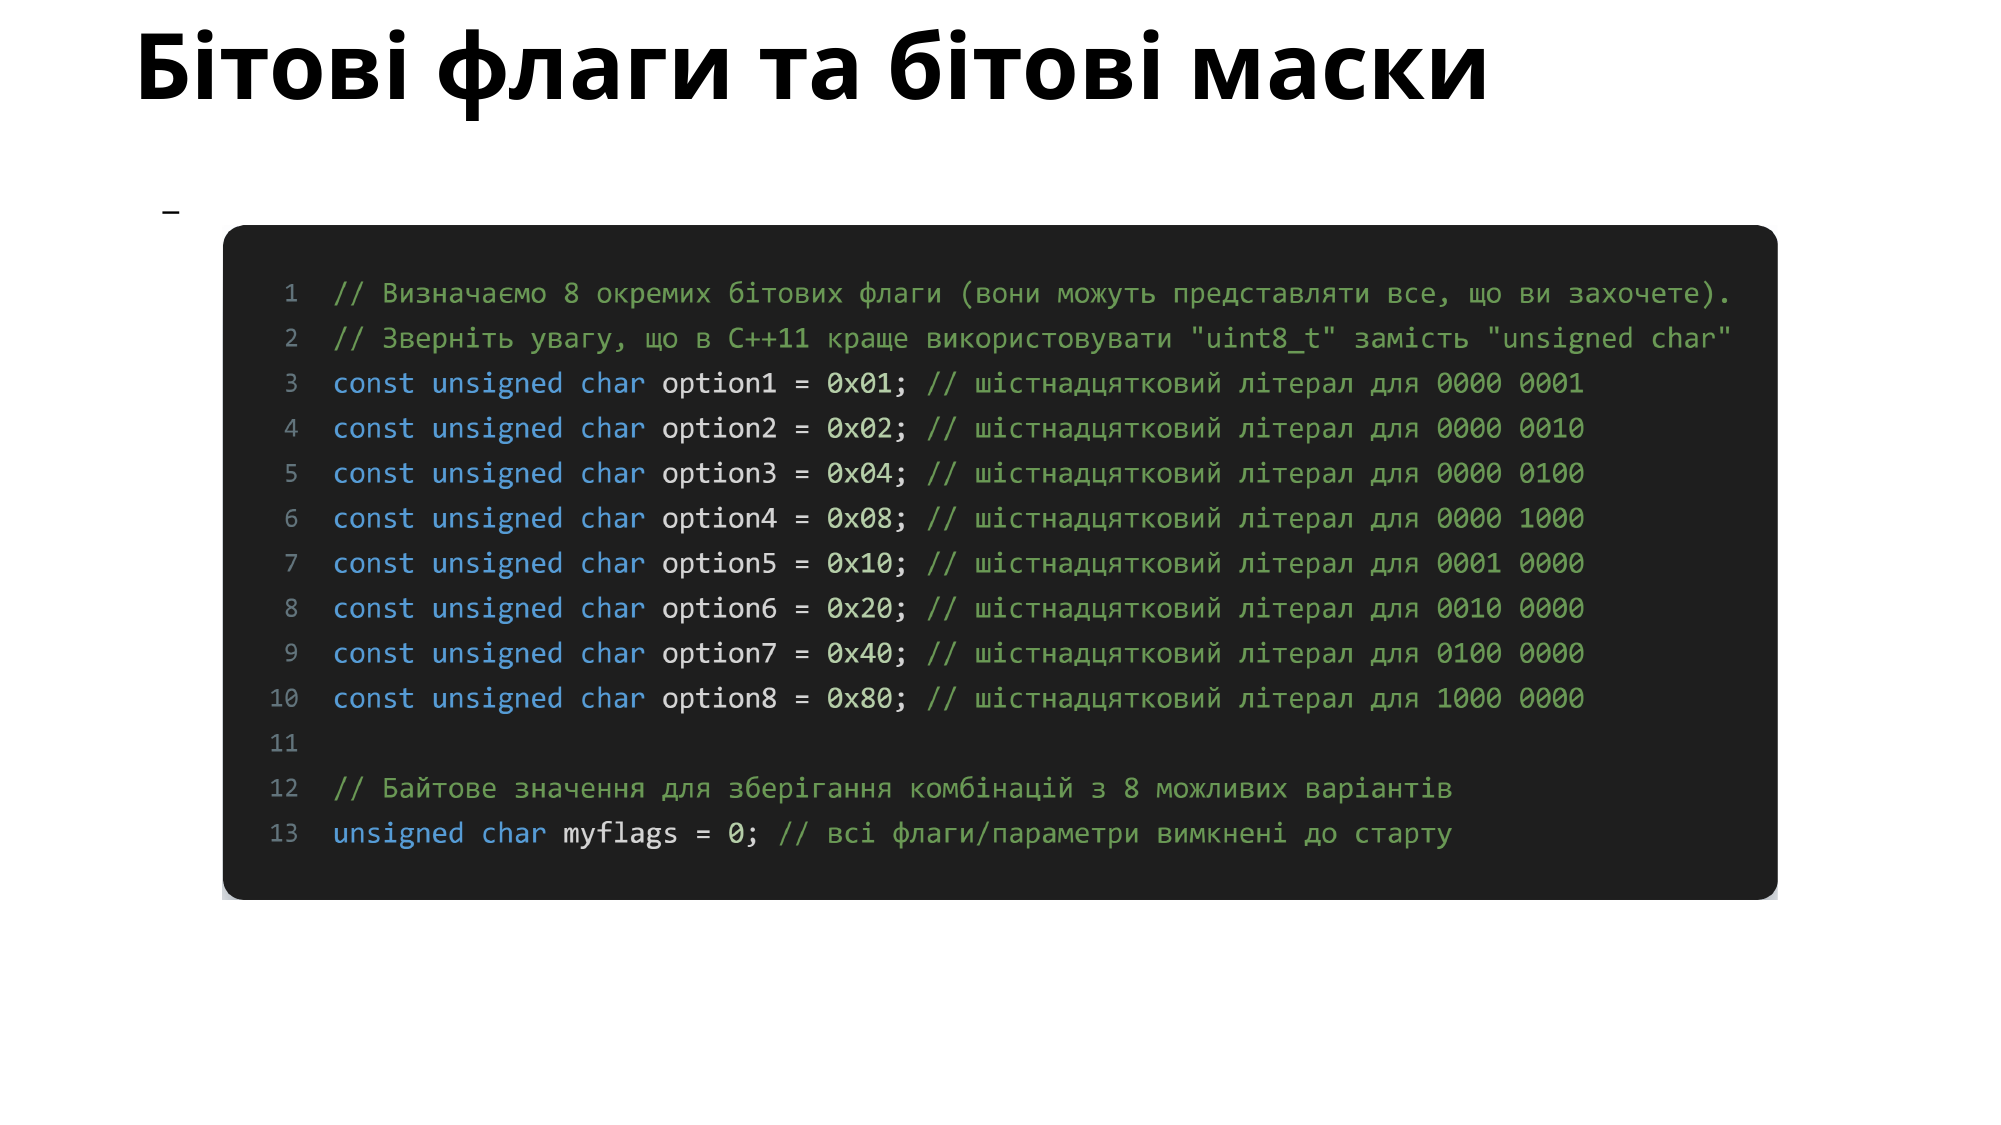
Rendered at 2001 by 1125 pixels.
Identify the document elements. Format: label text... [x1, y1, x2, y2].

picture [222, 225, 1778, 900]
list _ [0, 140, 2000, 1125]
title Бітові флаги та бітові маски [0, 0, 2000, 140]
